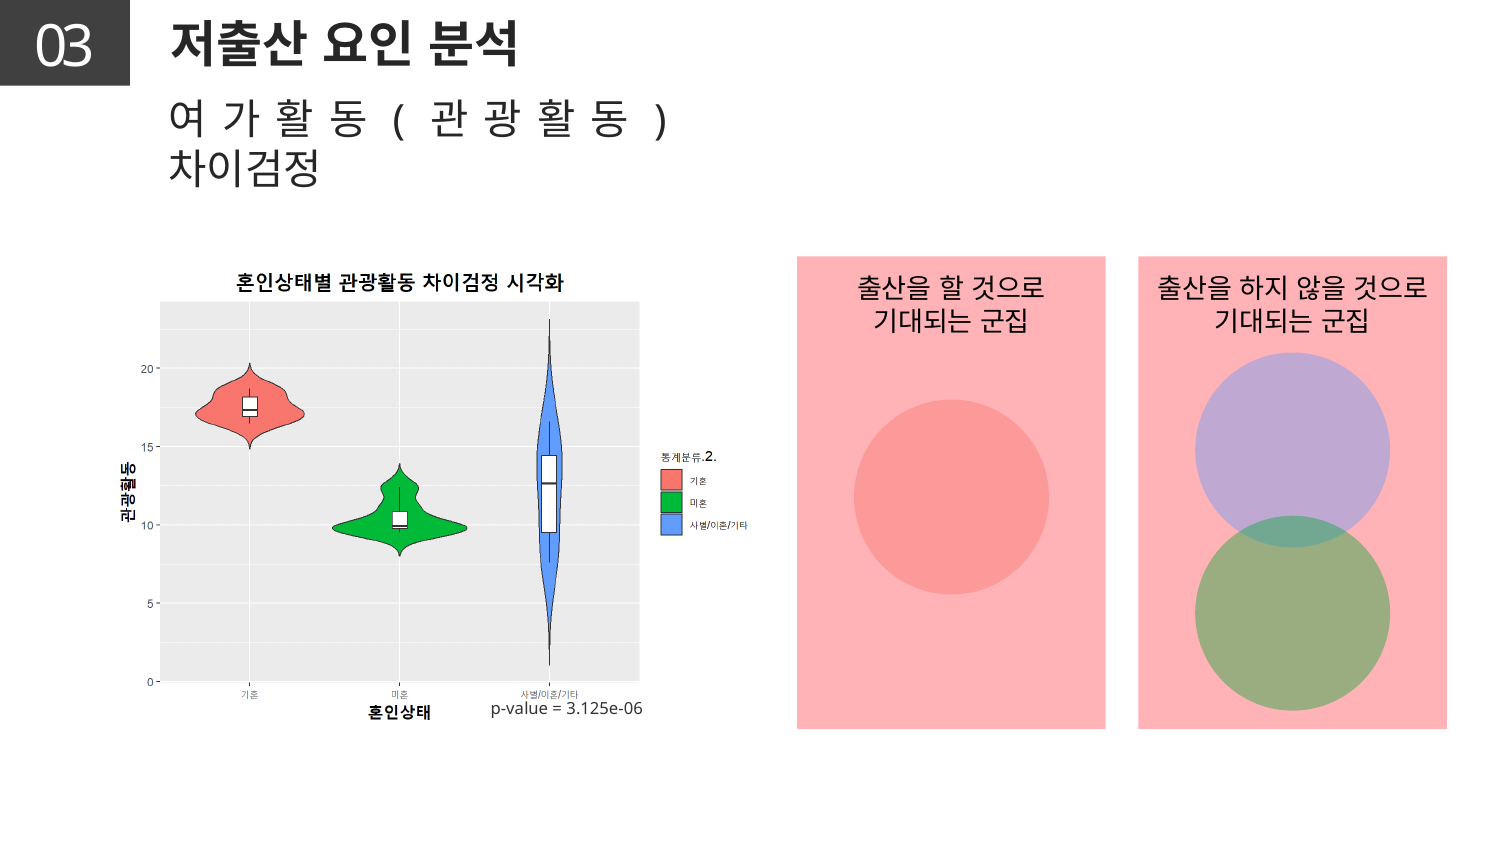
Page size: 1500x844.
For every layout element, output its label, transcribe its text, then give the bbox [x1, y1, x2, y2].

text_box [1193, 513, 1393, 713]
text_box [1193, 350, 1393, 532]
text_box 저출산 요인 분석 [155, 5, 536, 81]
text_box [1136, 254, 1449, 731]
text_box [795, 254, 1108, 731]
picture [111, 264, 762, 730]
text_box 출산을 할 것으로 기대되는 군집 [842, 264, 1061, 344]
text_box 03 [0, 0, 132, 88]
text_box 여가활동(관광활동) 차이검정 [153, 85, 682, 151]
text_box [851, 397, 1052, 597]
text_box 출산을 하지 않을 것으로 기대되는 군집 [1142, 264, 1443, 344]
